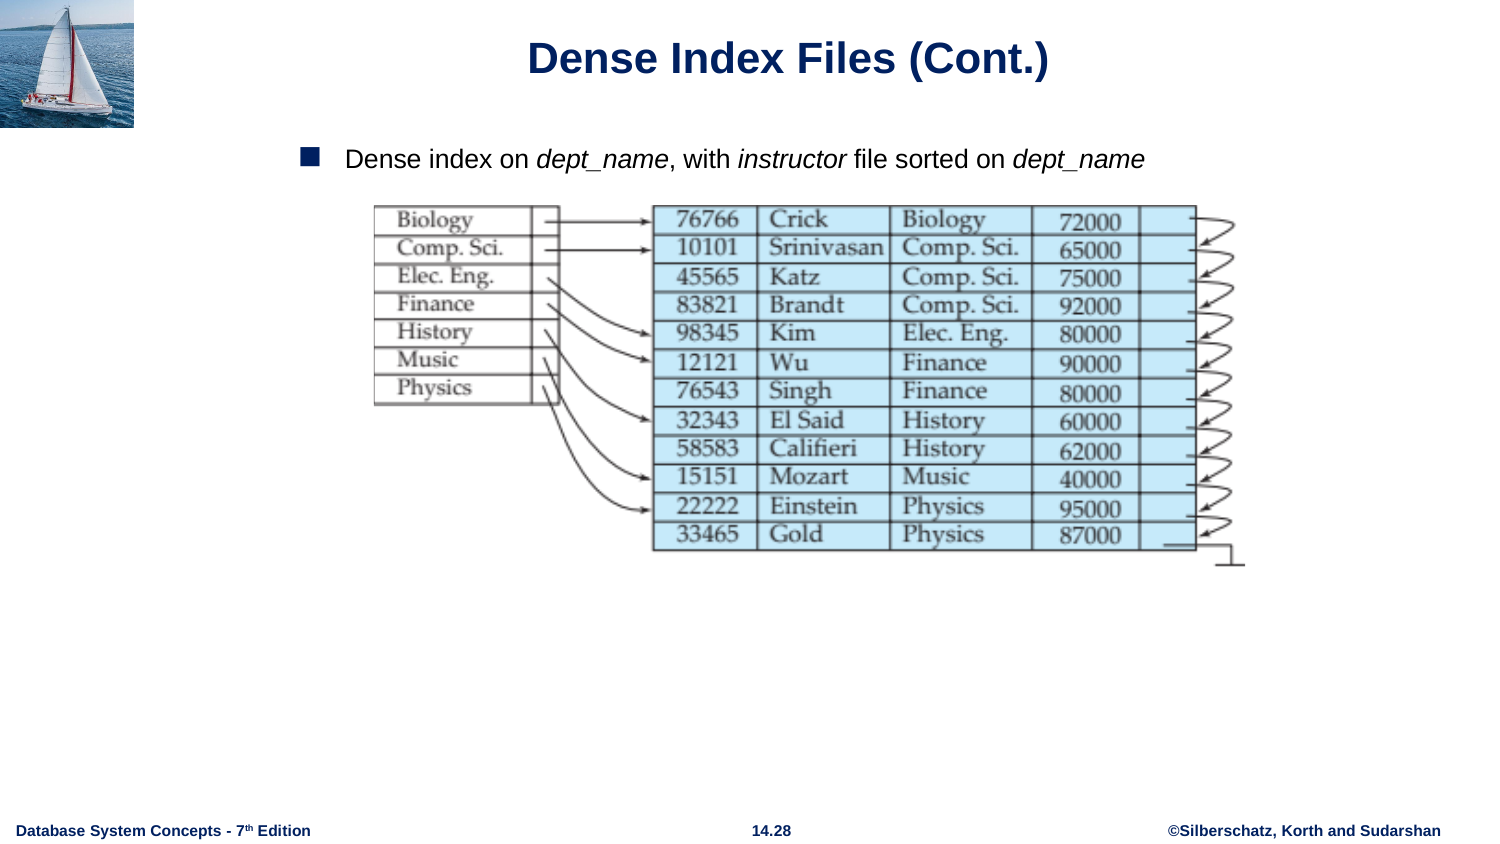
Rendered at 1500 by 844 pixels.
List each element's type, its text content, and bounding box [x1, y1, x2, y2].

picture [0, 0, 134, 128]
picture [373, 205, 1246, 569]
title Dense Index Files (Cont.) [125, 14, 1452, 90]
list Dense index on dept_name, with instructor file sorted on dept_name [287, 134, 1231, 254]
